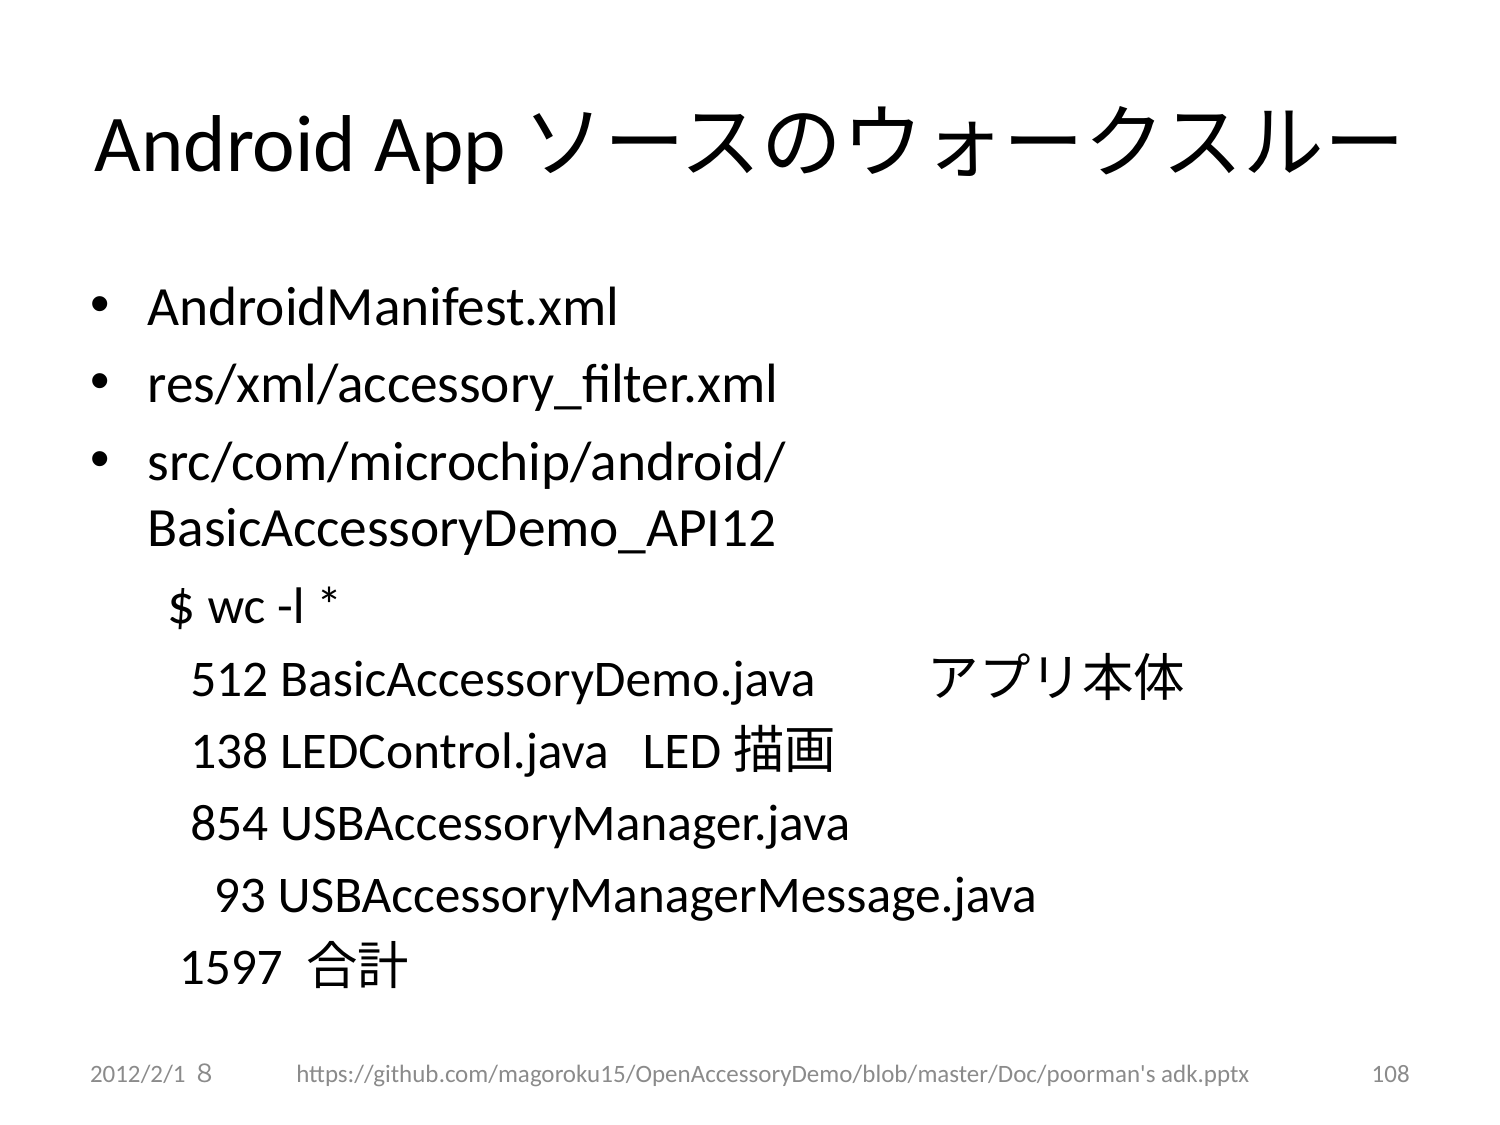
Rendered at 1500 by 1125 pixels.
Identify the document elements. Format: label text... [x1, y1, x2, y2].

footer https://github.com/magoroku15/OpenAccessoryDemo/blob/master/Doc/poorman's adk.pptx [242, 1042, 1306, 1103]
slide_number 108 [1306, 1042, 1425, 1103]
list AndroidManifest.xml res/xml/accessory_filter.xml src/com/microchip/android/BasicAccessoryDemo_API12 $ wc -l * 512 BasicAccessoryDemo.java アプリ本体 138 LEDControl.java LED描画 854 USBAccessoryManager.java 93 USBAccessoryManagerMessage.java 1597 合計 [75, 262, 1425, 1005]
title Android Appソースのウォークスルー [75, 45, 1425, 233]
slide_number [75, 1042, 242, 1103]
